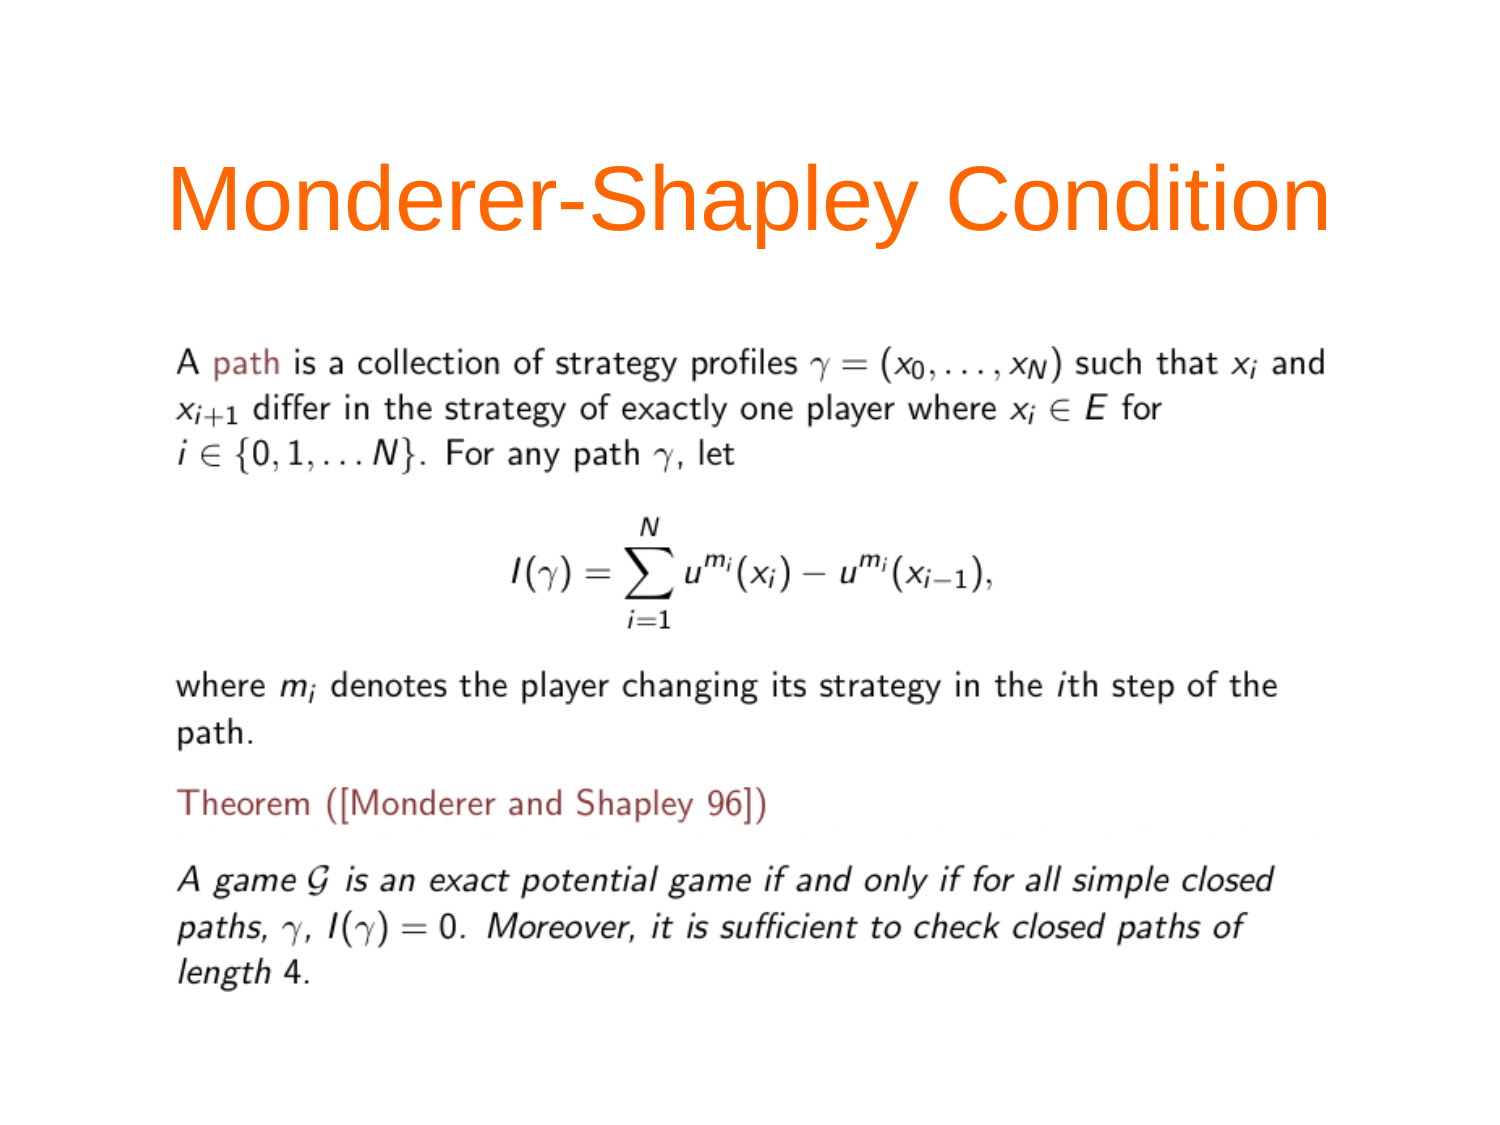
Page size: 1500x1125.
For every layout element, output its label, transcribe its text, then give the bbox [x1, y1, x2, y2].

title Monderer-Shapley Condition [112, 99, 1388, 288]
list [112, 324, 1388, 1001]
